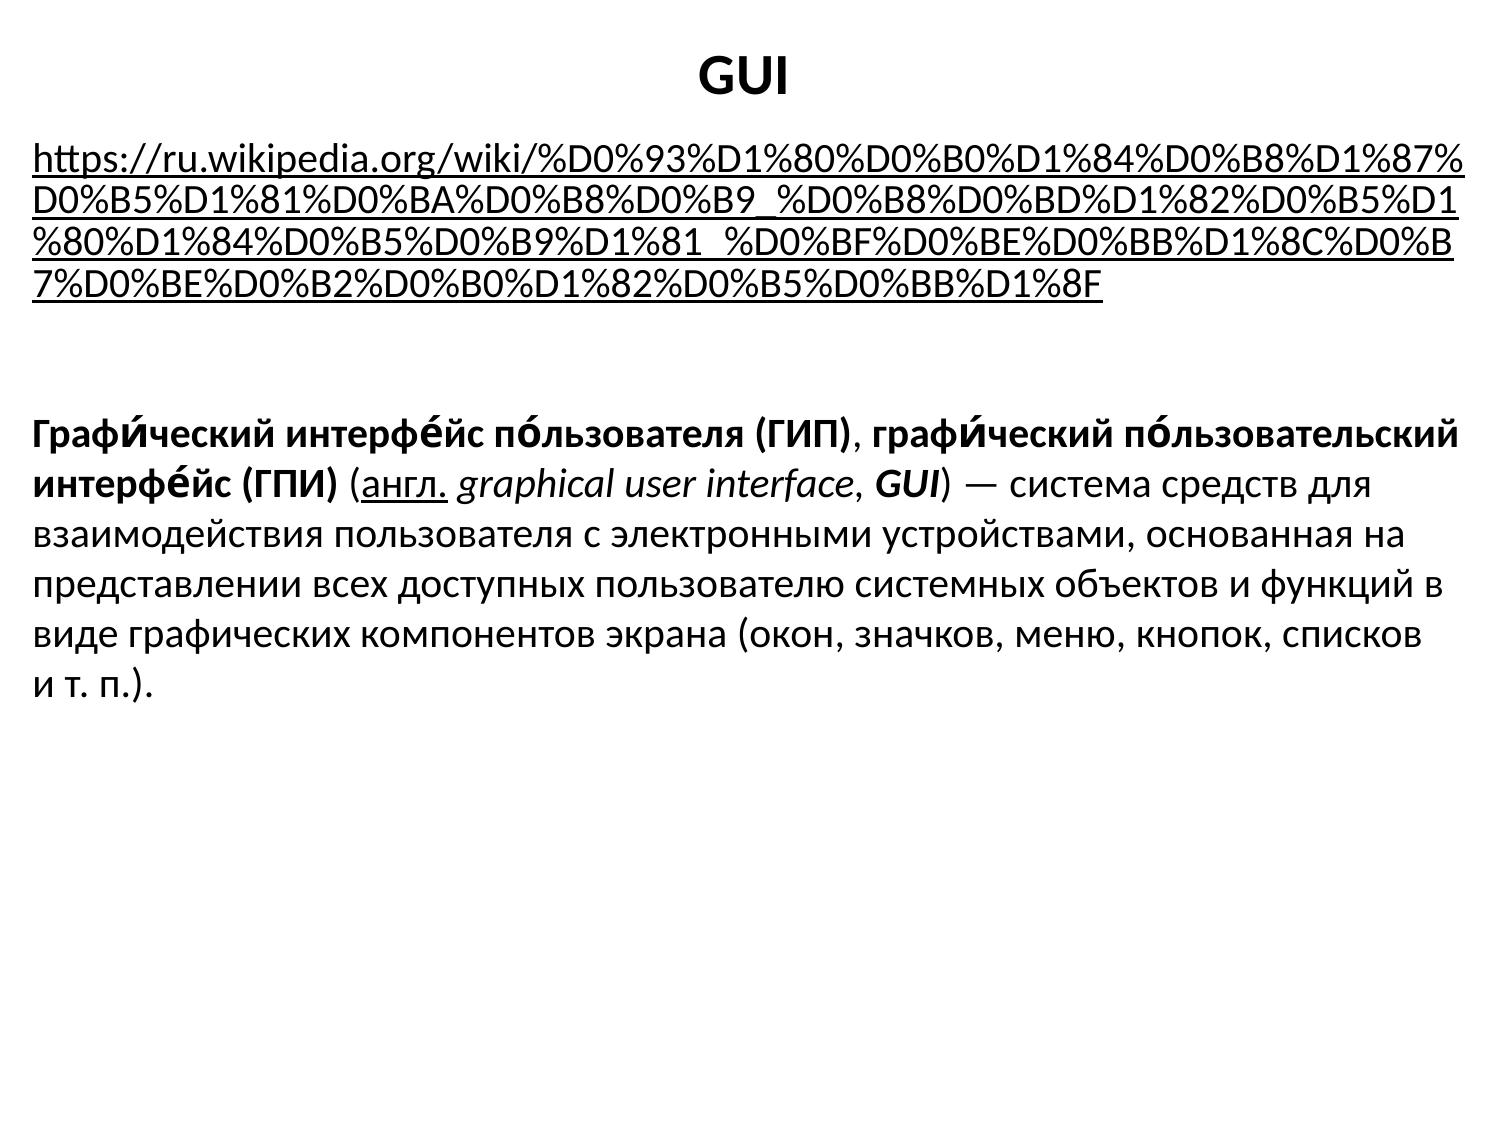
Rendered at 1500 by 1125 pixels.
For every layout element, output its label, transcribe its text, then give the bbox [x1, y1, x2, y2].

title GUI [29, 19, 1459, 123]
text_box https://ru.wikipedia.org/wiki/%D0%93%D1%80%D0%B0%D1%84%D0%B8%D1%87%D0%B5%D1%81%D0%BA%D0%B8%D0%B9_%D0%B8%D0%BD%D1%82%D0%B5%D1%80%D1%84%D0%B5%D0%B9%D1%81_%D0%BF%D0%BE%D0%BB%D1%8C%D0%B7%D0%BE%D0%B2%D0%B0%D1%82%D0%B5%D0%BB%D1%8F Графи́ческий интерфе́йс по́льзователя (ГИП), графи́ческий по́льзовательский интерфе́йс (ГПИ) (англ. graphical user interface, GUI) — система средств для взаимодействия пользователя с электронными устройствами, основанная на представлении всех доступных пользователю системных объектов и функций в виде графических компонентов экрана (окон, значков, меню, кнопок, списков и т. п.). [17, 123, 1483, 589]
